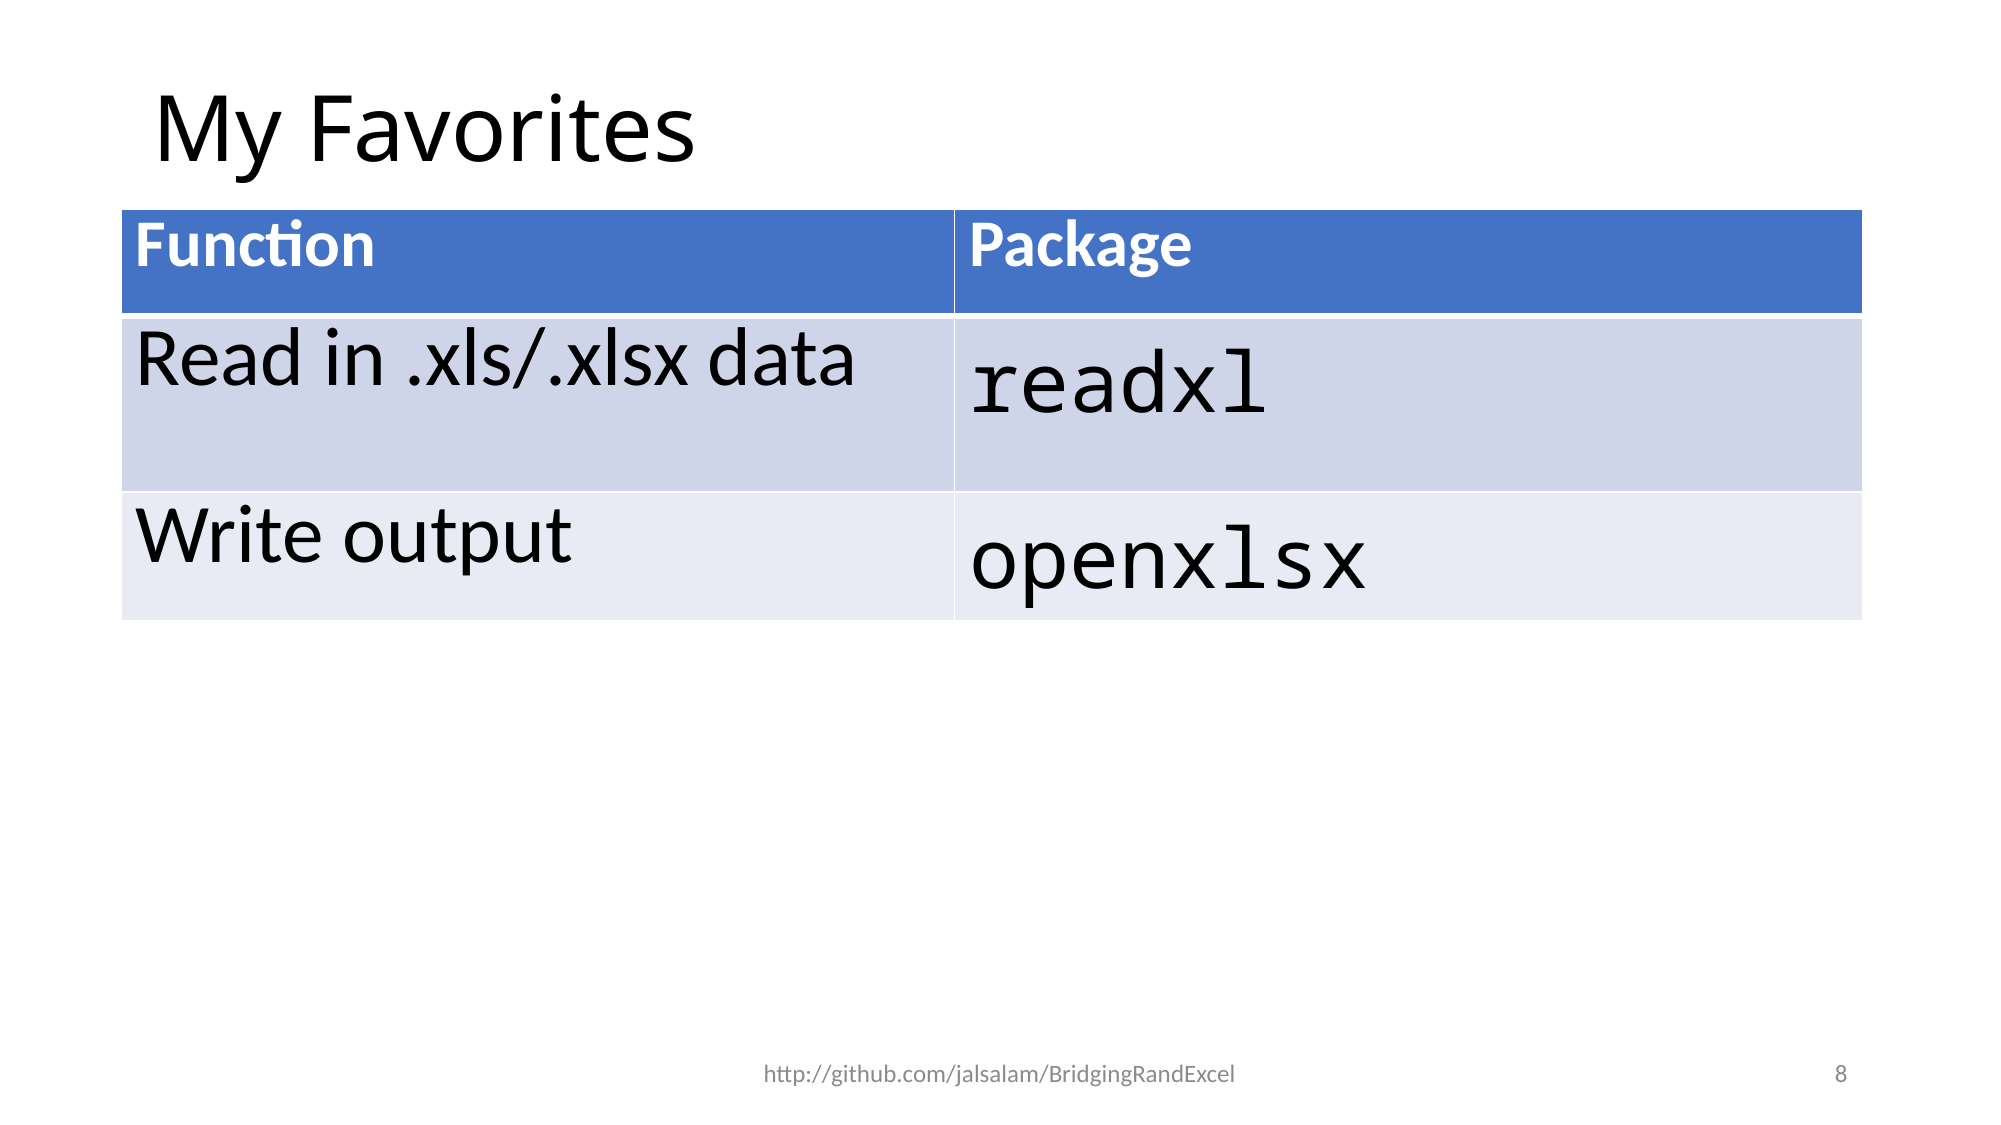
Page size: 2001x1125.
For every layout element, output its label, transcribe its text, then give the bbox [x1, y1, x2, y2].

table_header Function [122, 210, 954, 313]
table_cell openxlsx [955, 493, 1862, 620]
footer http://github.com/jalsalam/BridgingRandExcel [662, 1042, 1338, 1103]
slide_number 8 [1412, 1042, 1863, 1103]
table_cell readxl [955, 319, 1862, 491]
table_cell Read in .xls/.xlsx data [122, 319, 954, 491]
title My Favorites [137, 23, 1863, 209]
table_header Package [955, 210, 1862, 313]
table_cell Write output [122, 493, 954, 620]
